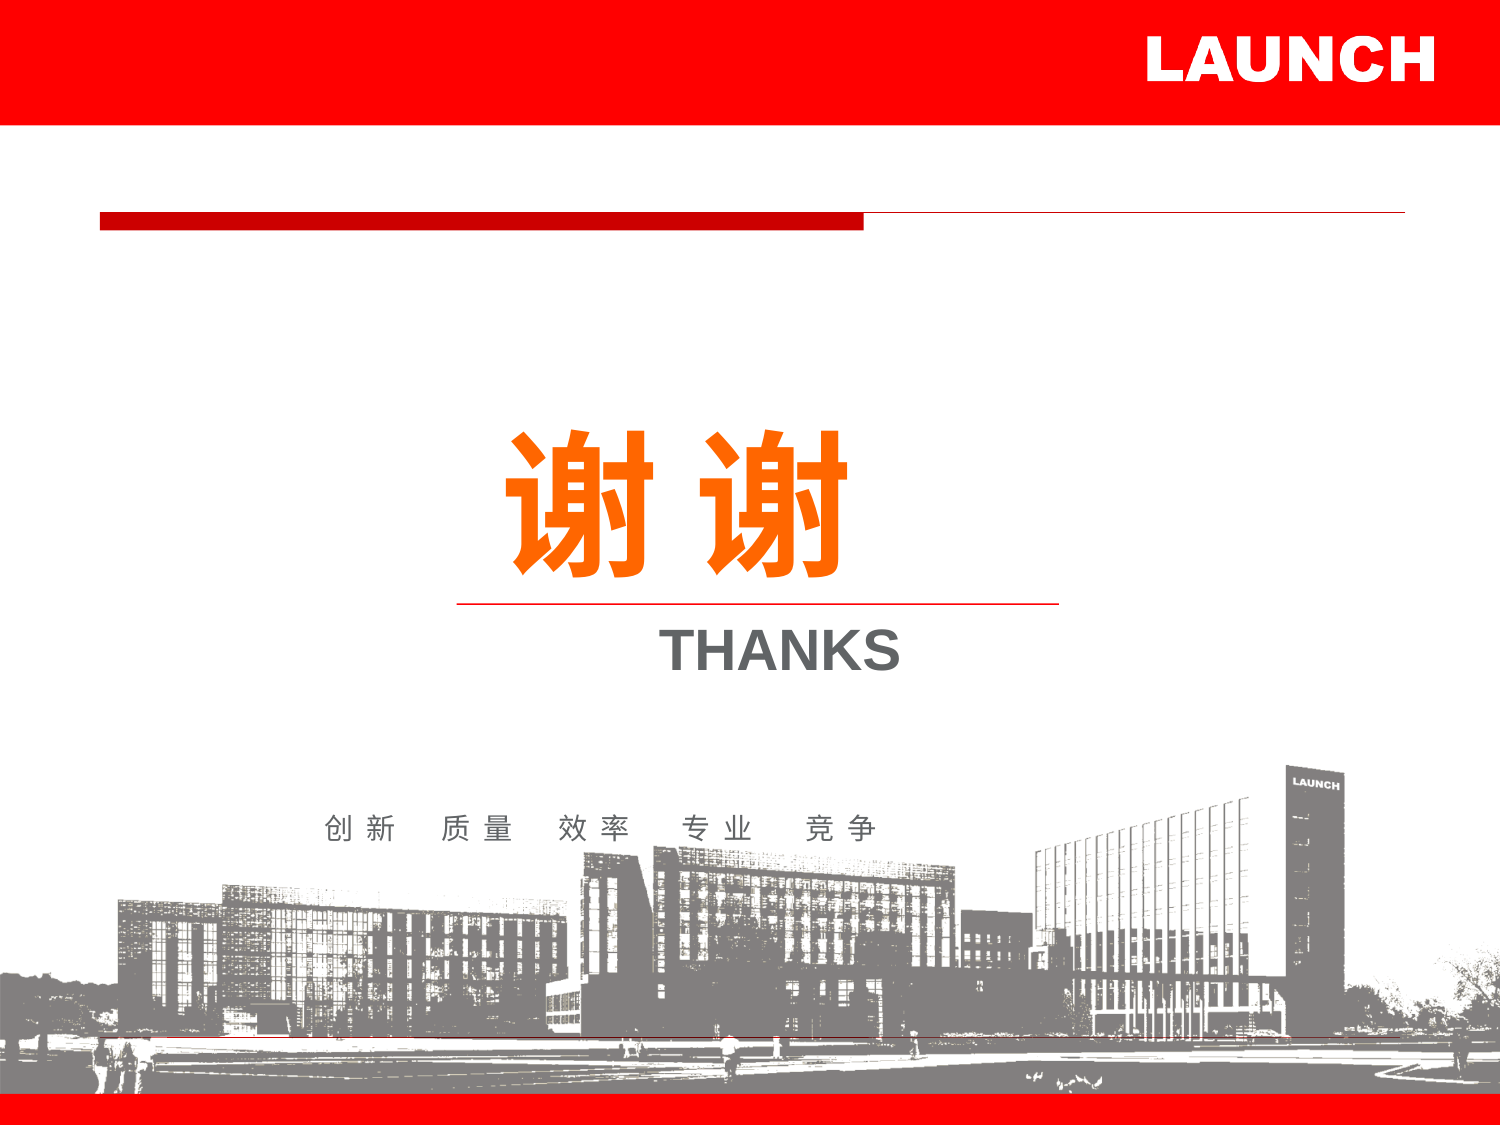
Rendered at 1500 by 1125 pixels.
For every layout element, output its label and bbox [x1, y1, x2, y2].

picture [1139, 32, 1442, 85]
text_box [0, 0, 1500, 114]
picture [0, 114, 1500, 1125]
